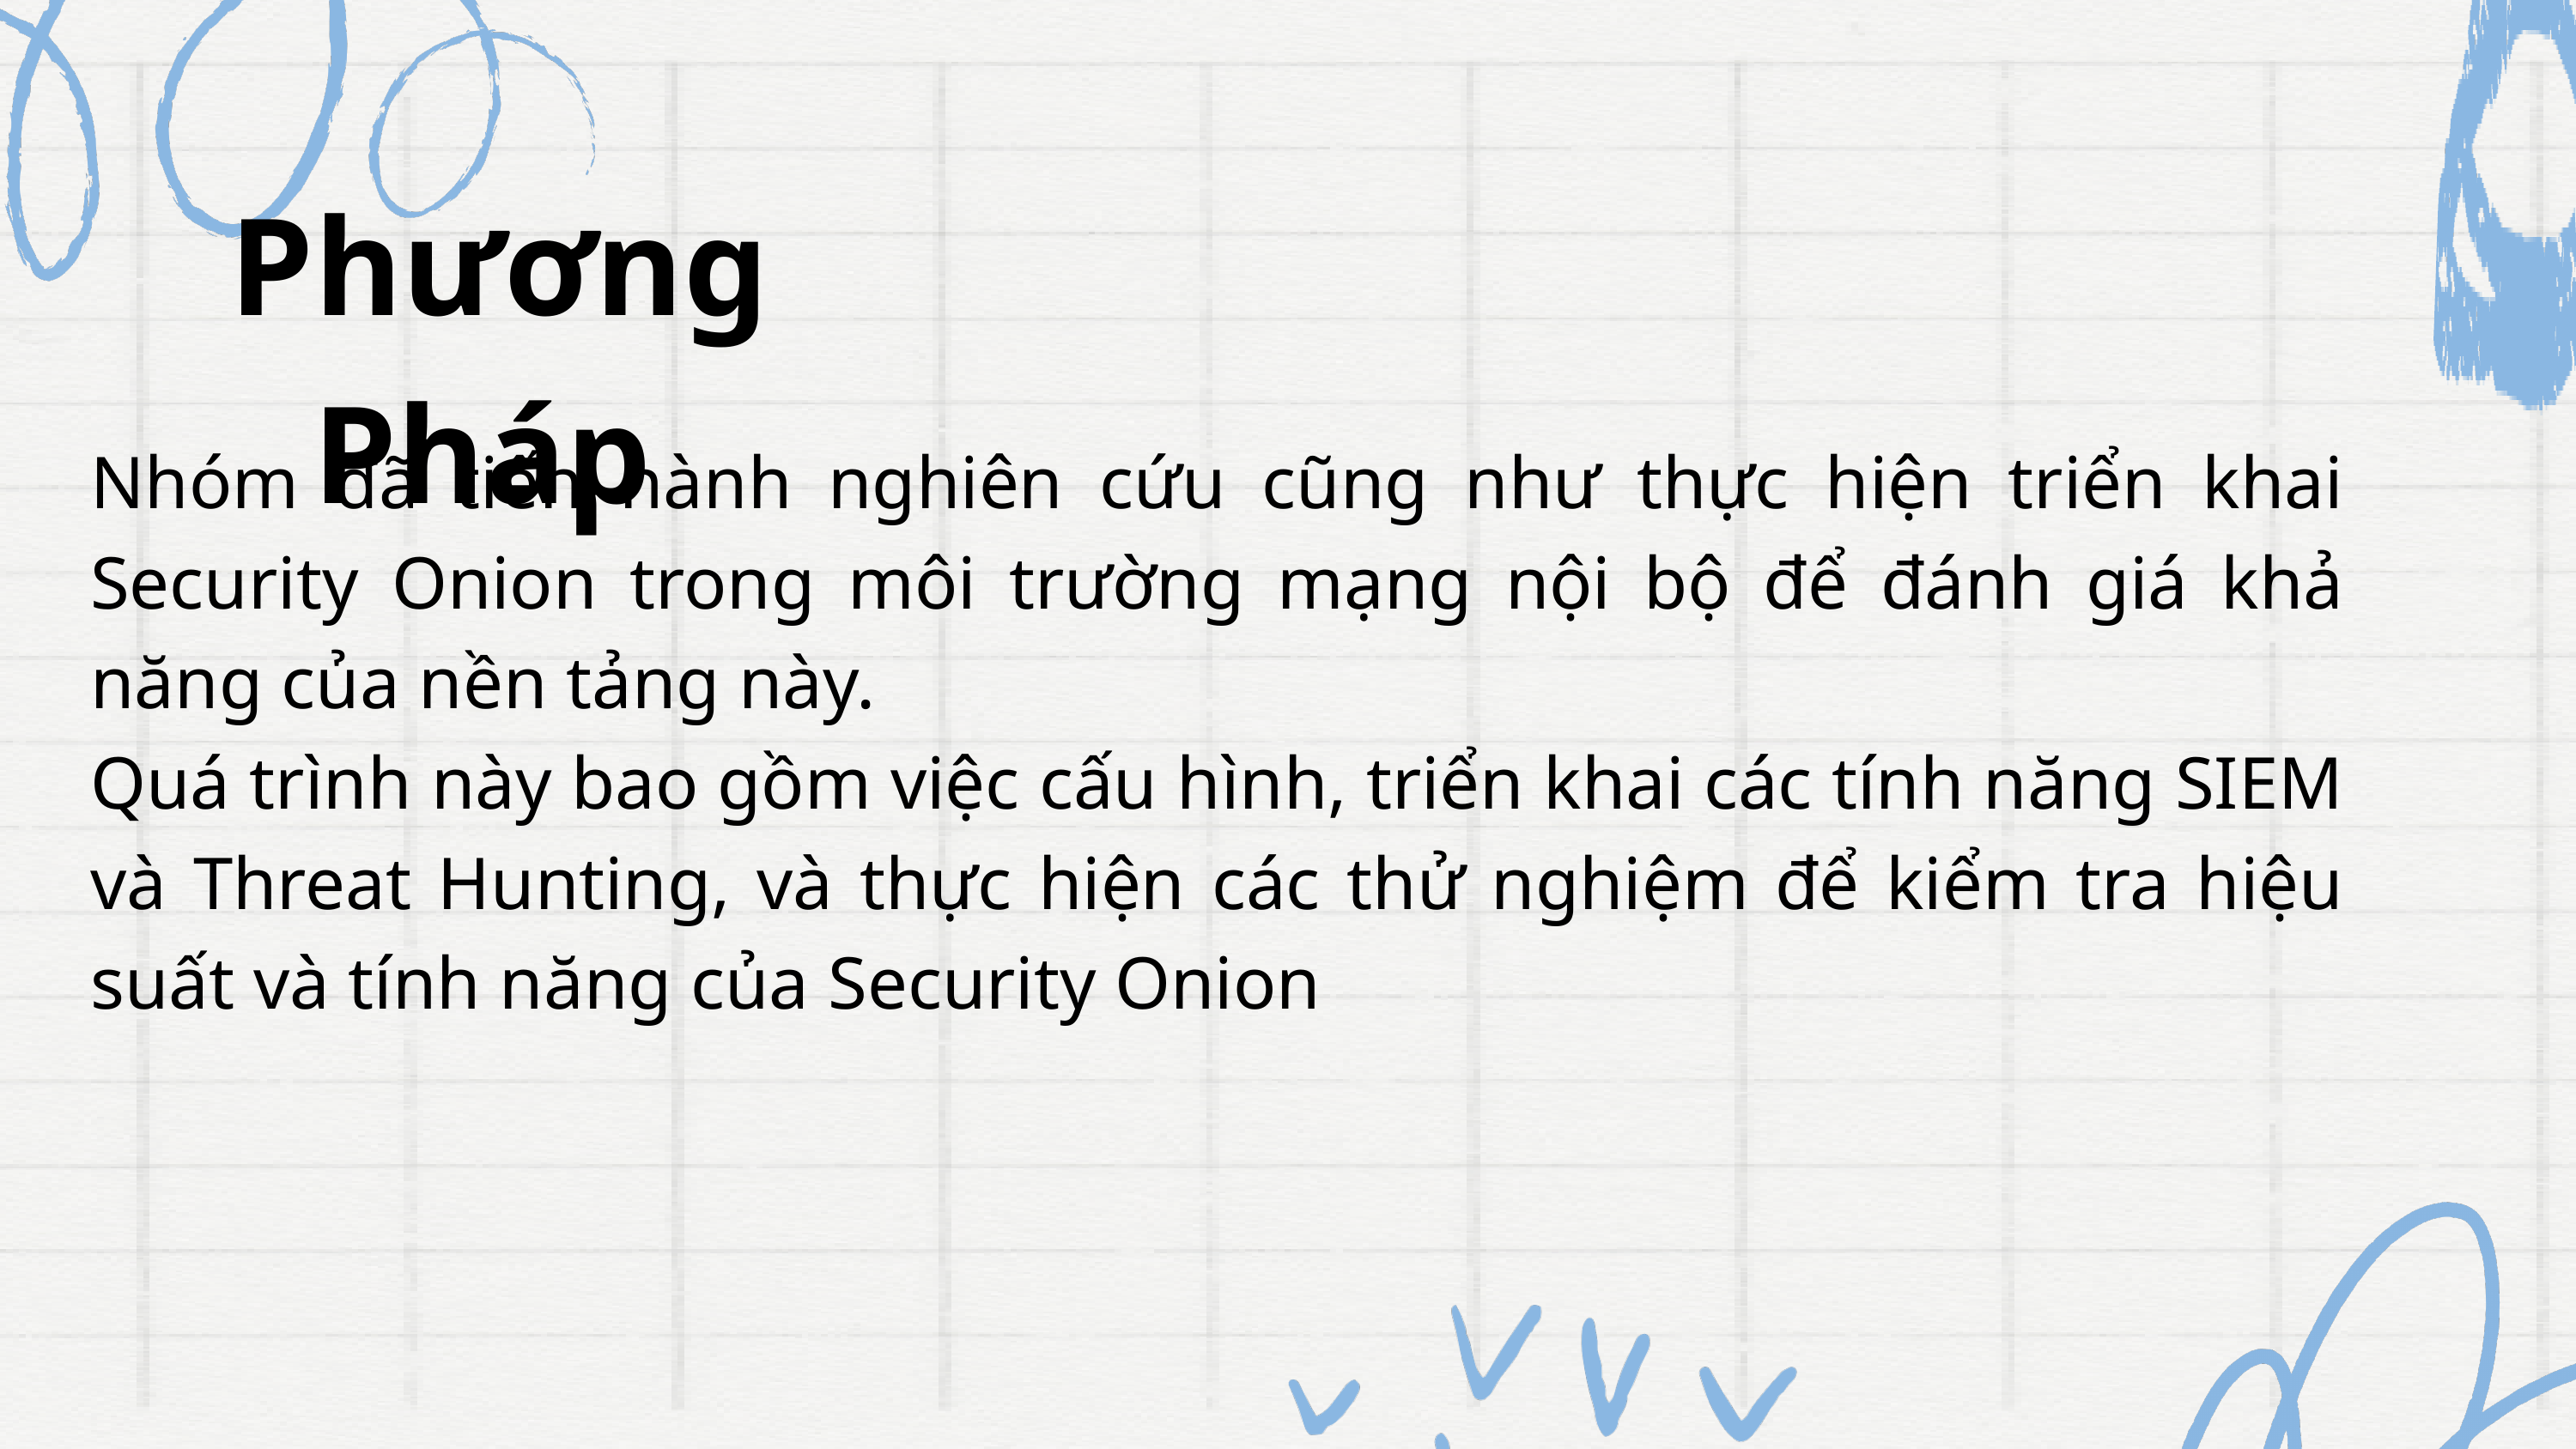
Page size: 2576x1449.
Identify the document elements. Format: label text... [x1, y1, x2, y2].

text_box Phương Pháp [90, 155, 909, 422]
text_box [0, 0, 2576, 1449]
text_box [2431, 0, 2576, 419]
text_box [2162, 1202, 2576, 1449]
text_box [0, 0, 596, 282]
text_box Nhóm đã tiến hành nghiên cứu cũng như thực hiện triển khai Security Onion trong môi trường mạng nội bộ để đánh giá khả năng của nền tảng này. Quá trình này bao gồm việc cấu hình, triển khai các tính năng SIEM và Threat Hunting, và thực hiện các thử nghiệm để kiểm tra hiệu suất và tính năng của Security Onion [90, 422, 2346, 1024]
text_box [1288, 1303, 1862, 1449]
